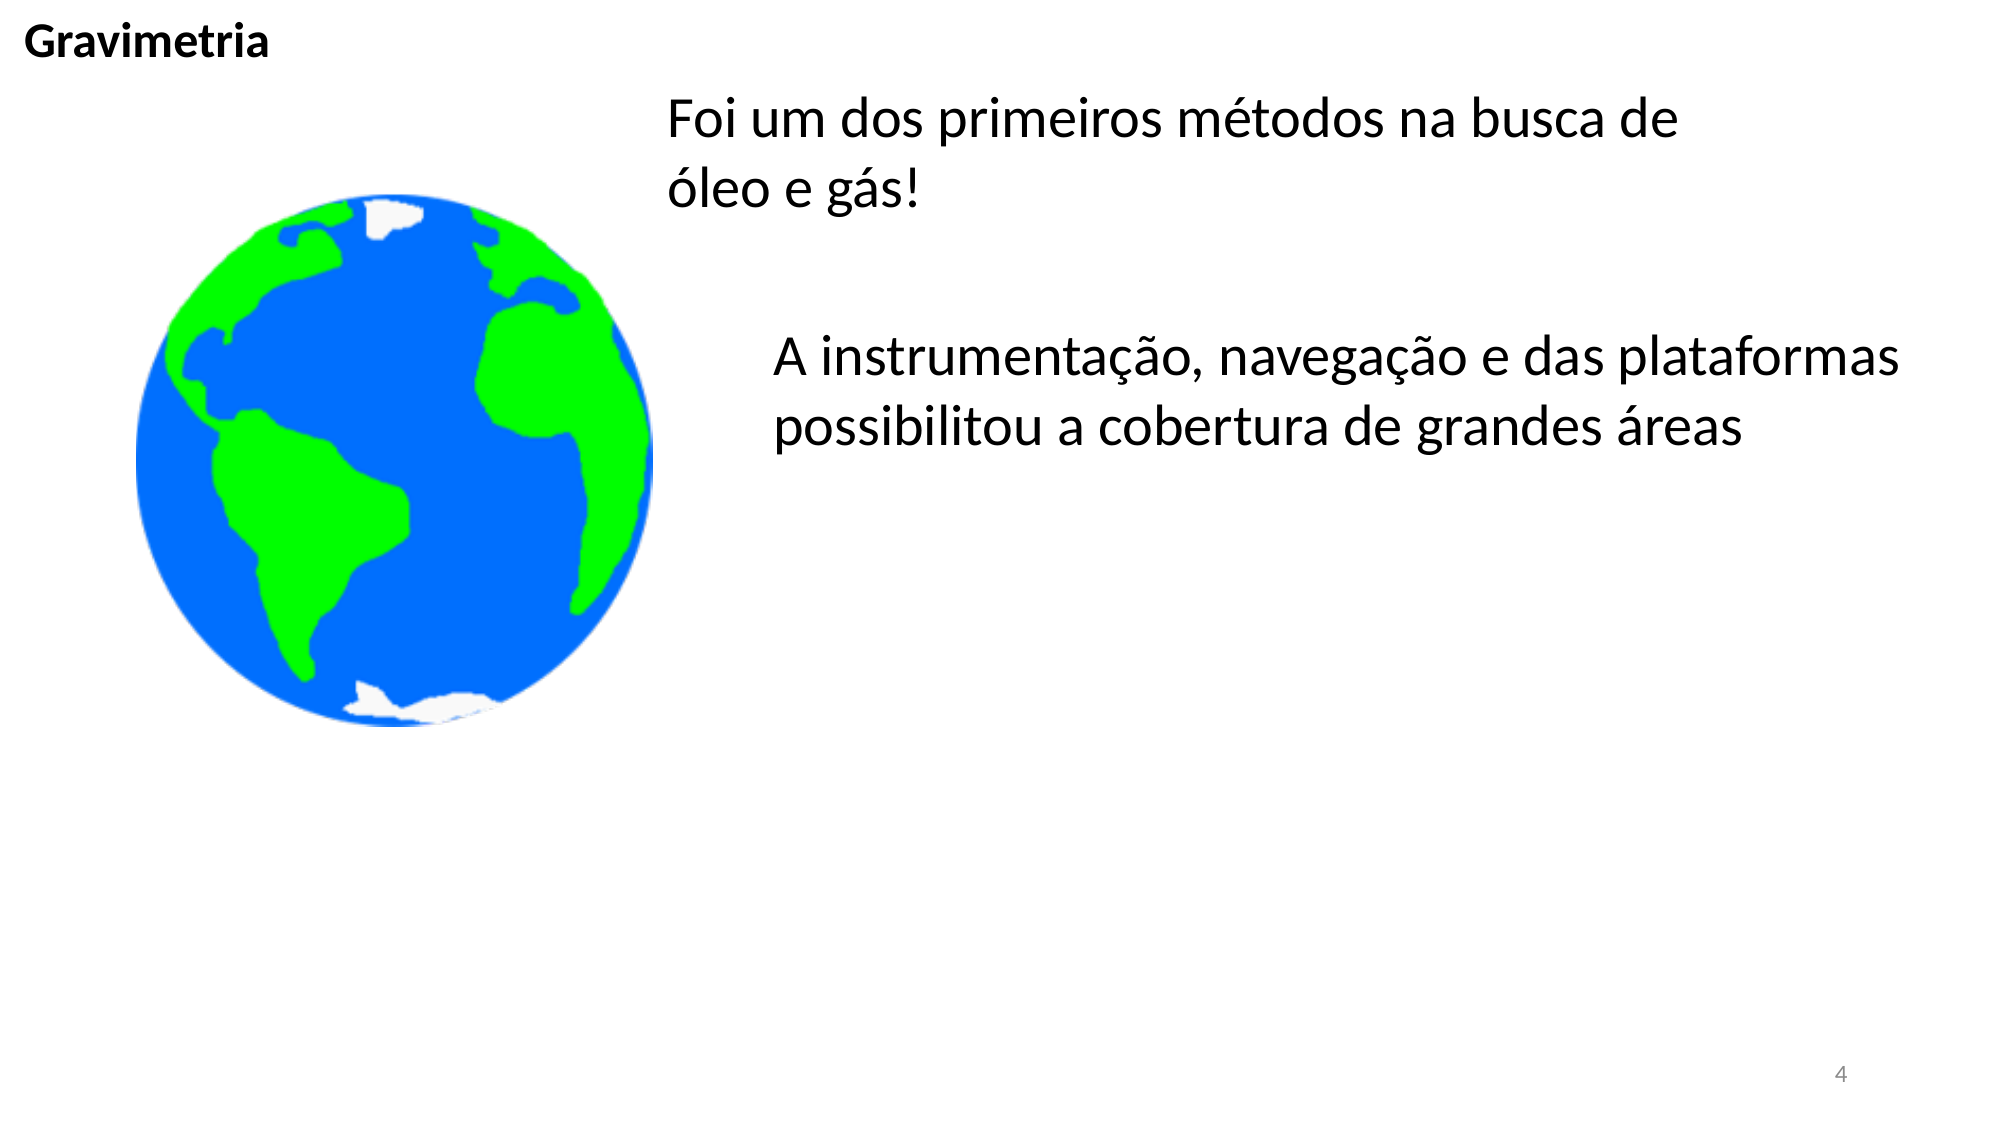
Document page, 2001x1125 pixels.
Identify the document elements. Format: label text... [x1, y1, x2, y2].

text_box A instrumentação, navegação e das plataformas possibilitou a cobertura de grandes áreas [758, 310, 1931, 465]
text_box Gravimetria [9, 0, 368, 75]
picture [136, 193, 653, 728]
slide_number 4 [1412, 1042, 1863, 1103]
text_box Foi um dos primeiros métodos na busca de óleo e gás! [652, 71, 1725, 227]
